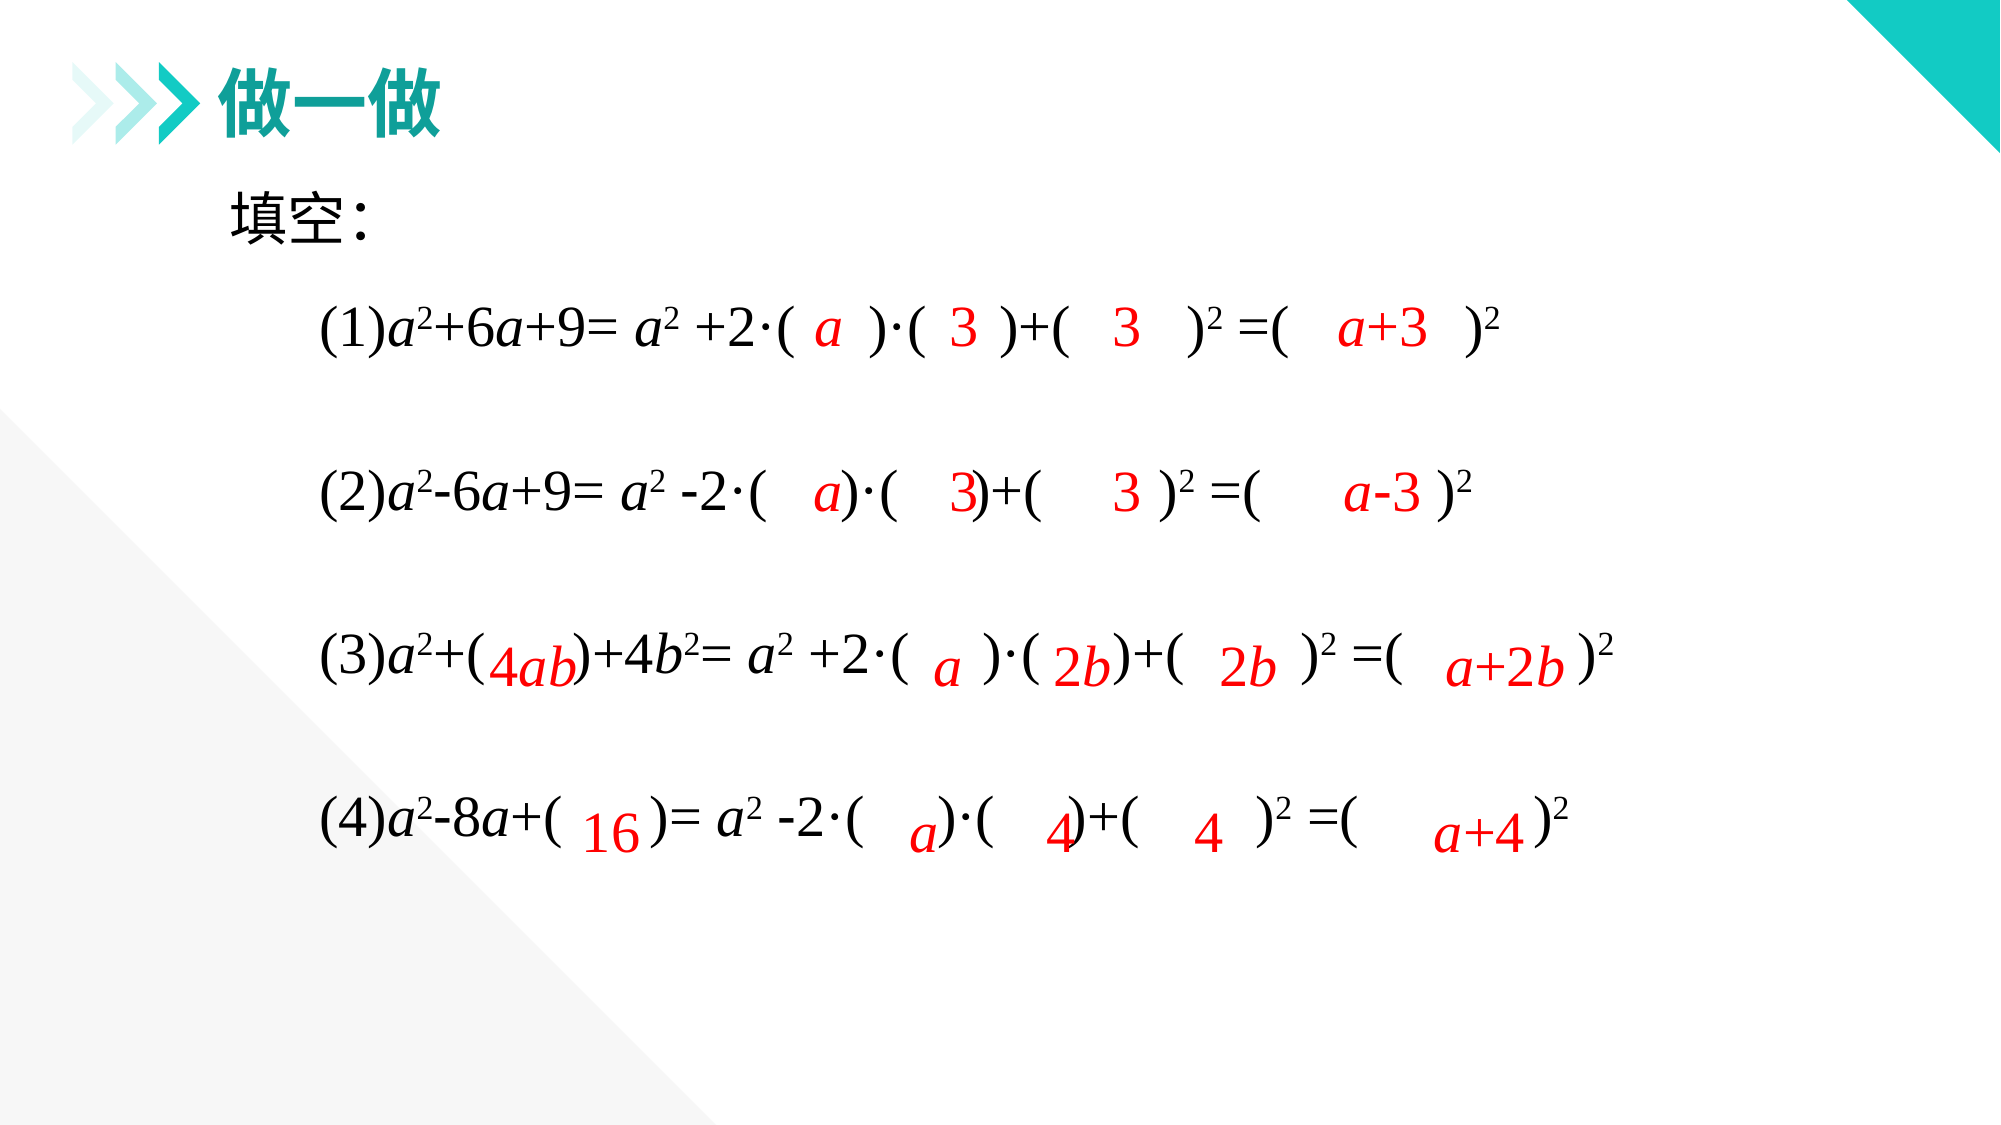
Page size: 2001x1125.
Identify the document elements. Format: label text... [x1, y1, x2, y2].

text_box 4 [1031, 786, 1091, 872]
text_box a+2b [1430, 621, 1581, 706]
text_box a [800, 280, 859, 366]
text_box 3 [1097, 280, 1157, 366]
text_box a [798, 446, 858, 531]
text_box a [918, 621, 978, 706]
text_box a-3 [1329, 446, 1437, 531]
text_box 做一做 [202, 48, 772, 154]
text_box 3 [934, 280, 994, 366]
text_box a [894, 786, 954, 872]
text_box (1)a2+6a+9= a2 +2·( )·( )+( )2 =( )2 (2)a2-6a+9= a2 -2·( )·( )+( )2 =( )2 (3)a2+( )+4b2= a2 +2·( )·( )+( )2 =( )2 (4)a2-8a+( )= a2 -2·( )·( )+( )2 =( )2 [304, 280, 1729, 927]
text_box a+4 [1419, 786, 1541, 872]
text_box 填空： [215, 174, 420, 260]
text_box a+3 [1322, 280, 1444, 366]
text_box 2b [1038, 621, 1127, 706]
text_box 4 [1179, 786, 1239, 872]
text_box 2b [1205, 621, 1294, 706]
text_box 4ab [474, 621, 593, 706]
text_box 3 [934, 446, 994, 531]
text_box 16 [567, 786, 656, 872]
text_box 3 [1097, 446, 1157, 531]
